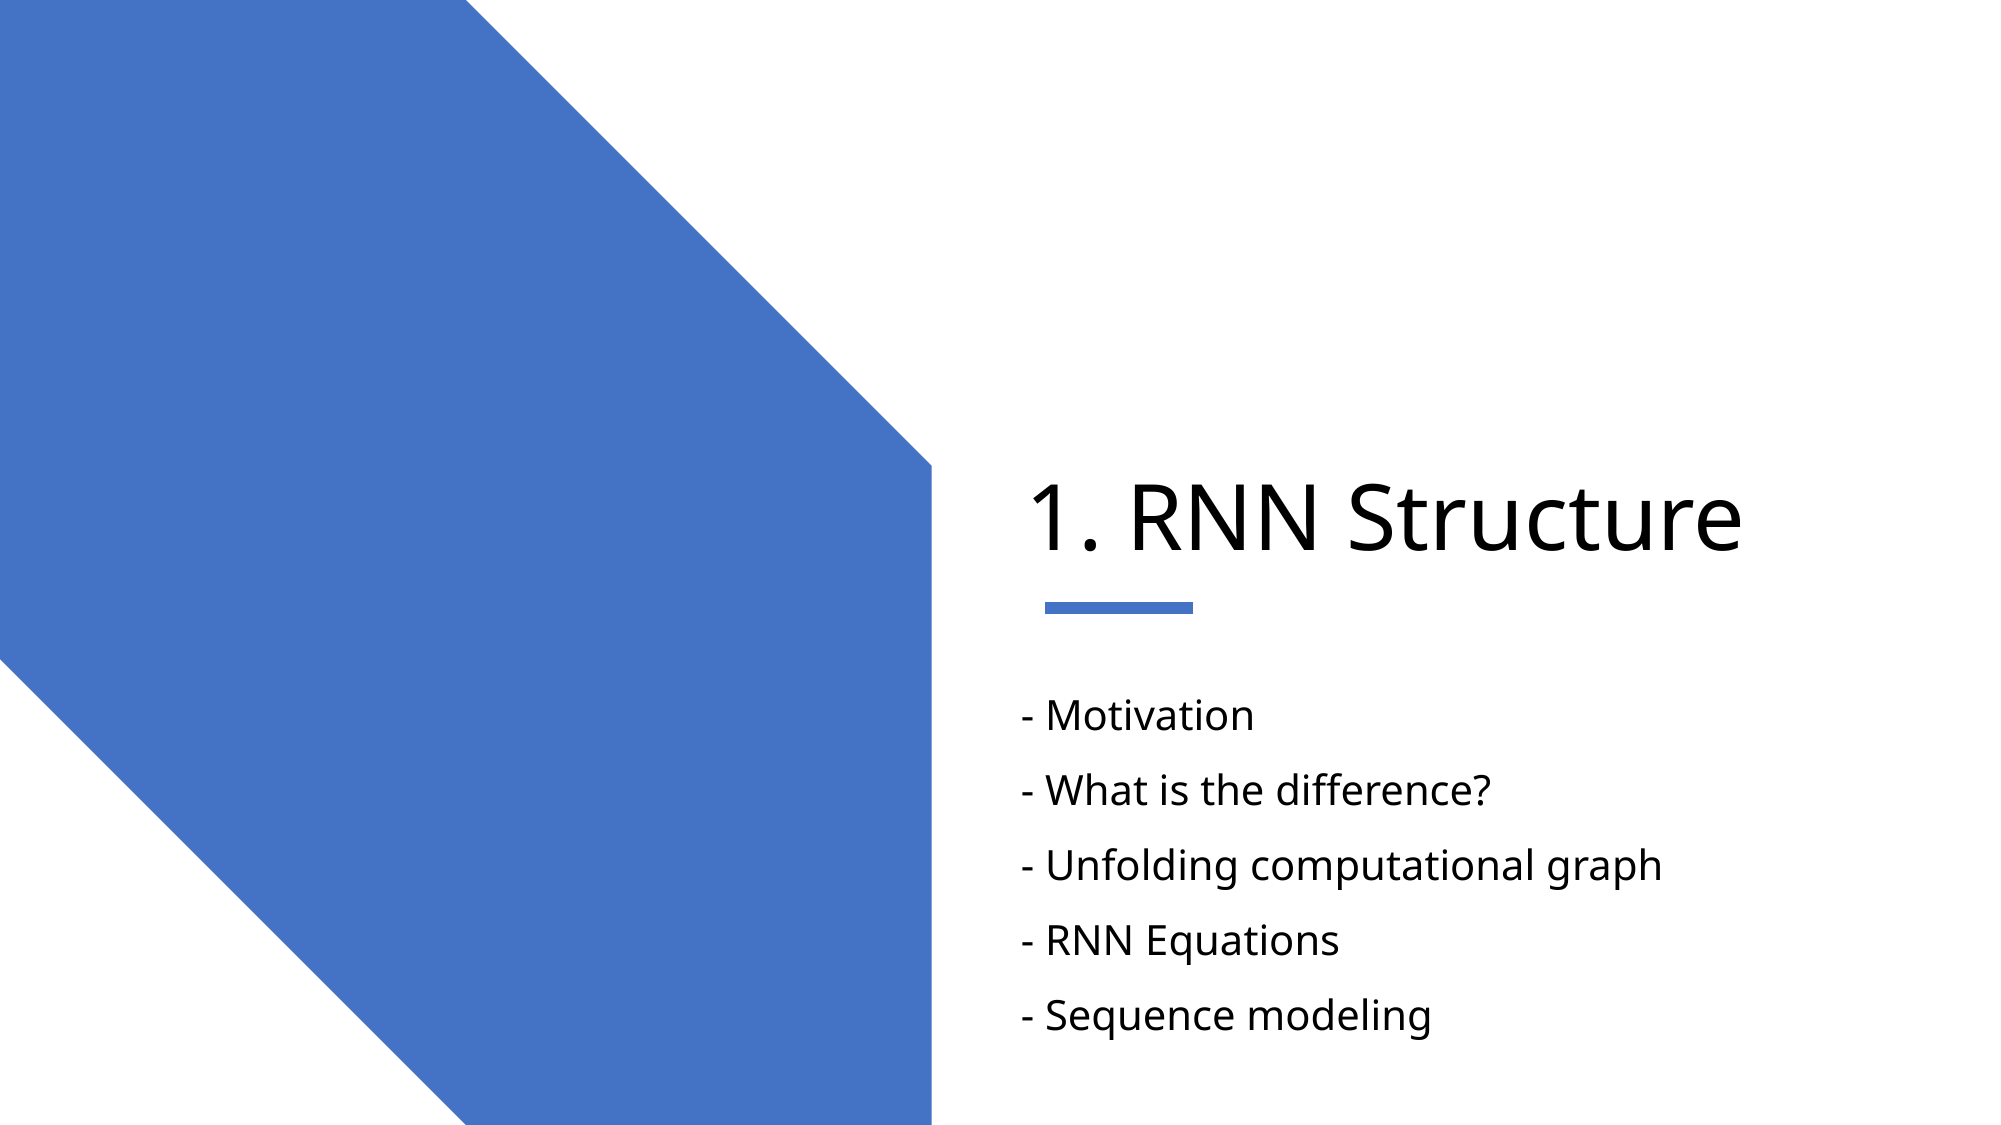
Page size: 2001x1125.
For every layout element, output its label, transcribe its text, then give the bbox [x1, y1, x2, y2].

title 1. RNN Structure [1005, 326, 1792, 591]
subtitle - Motivation - What is the difference? - Unfolding computational graph - RNN Equations - Sequence modeling [1005, 649, 1792, 1043]
